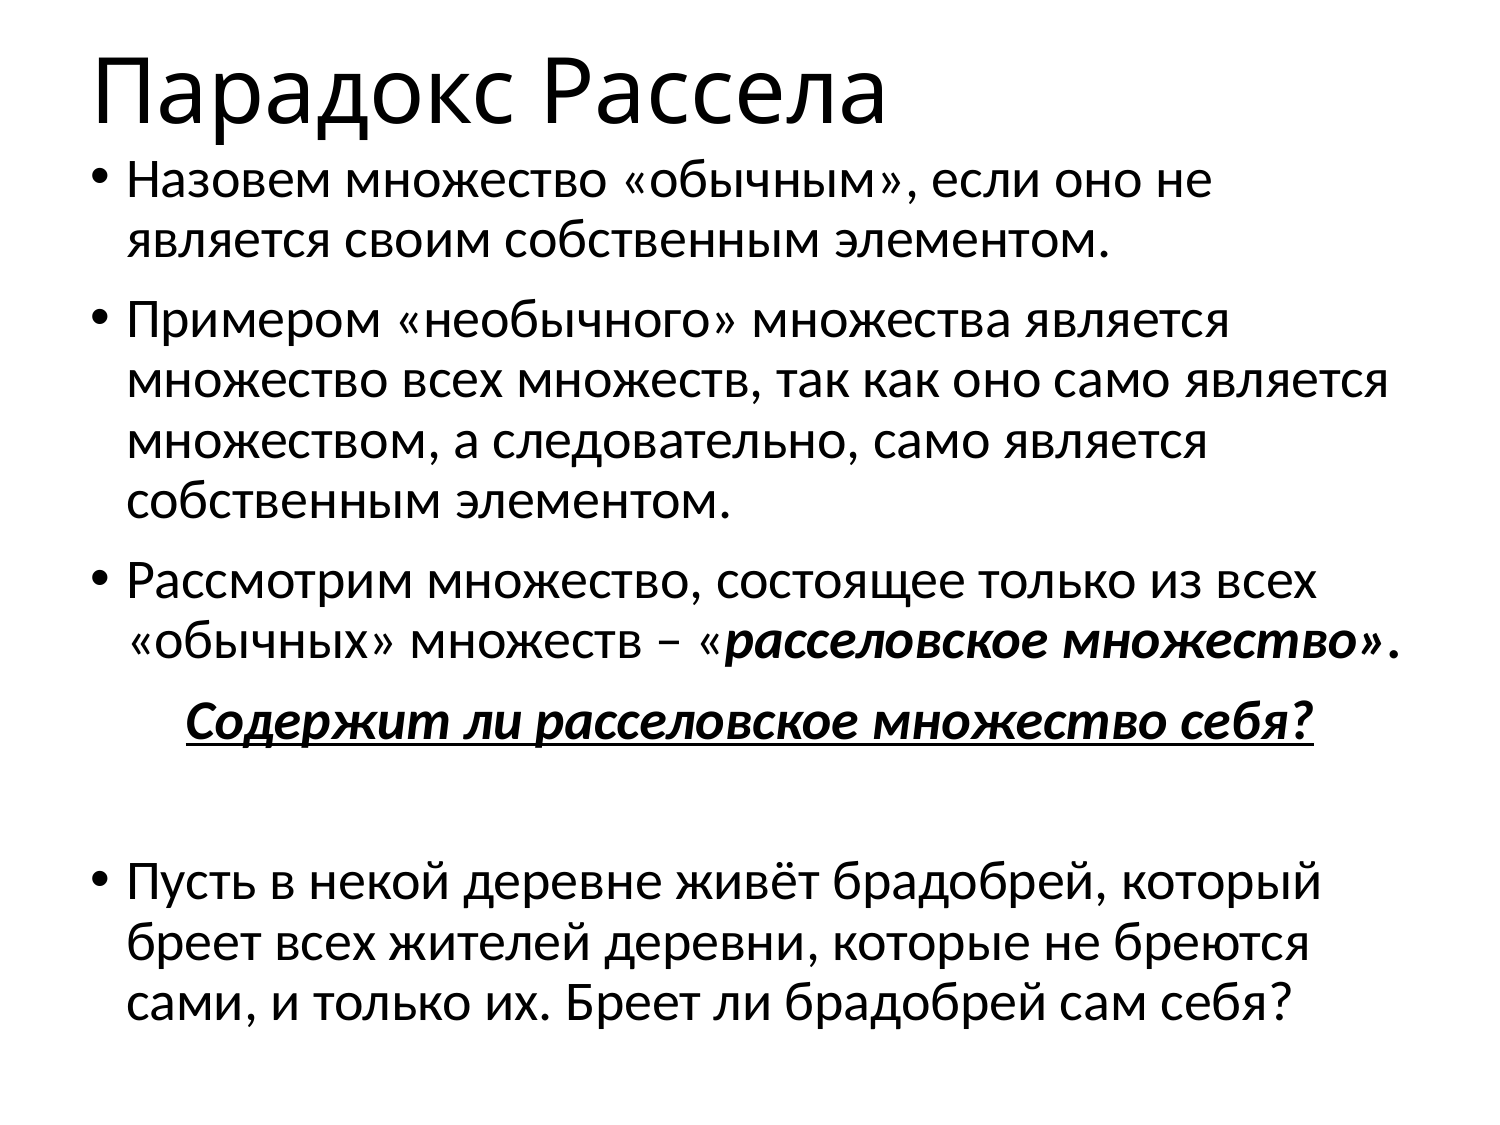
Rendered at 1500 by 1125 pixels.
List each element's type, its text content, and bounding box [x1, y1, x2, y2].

title Парадокс Рассела [75, 0, 1425, 141]
list Назовем множество «обычным», если оно не является своим собственным элементом. Примером «необычного» множества является множество всех множеств, так как оно само является множеством, а следовательно, само является собственным элементом. Рассмотрим множество, состоящее только из всех «обычных» множеств – «расселовское множество». Содержит ли расселовское множество себя? Пусть в некой деревне живёт брадобрей, который бреет всех жителей деревни, которые не бреются сами, и только их. Бреет ли брадобрей сам себя? [75, 141, 1425, 1105]
